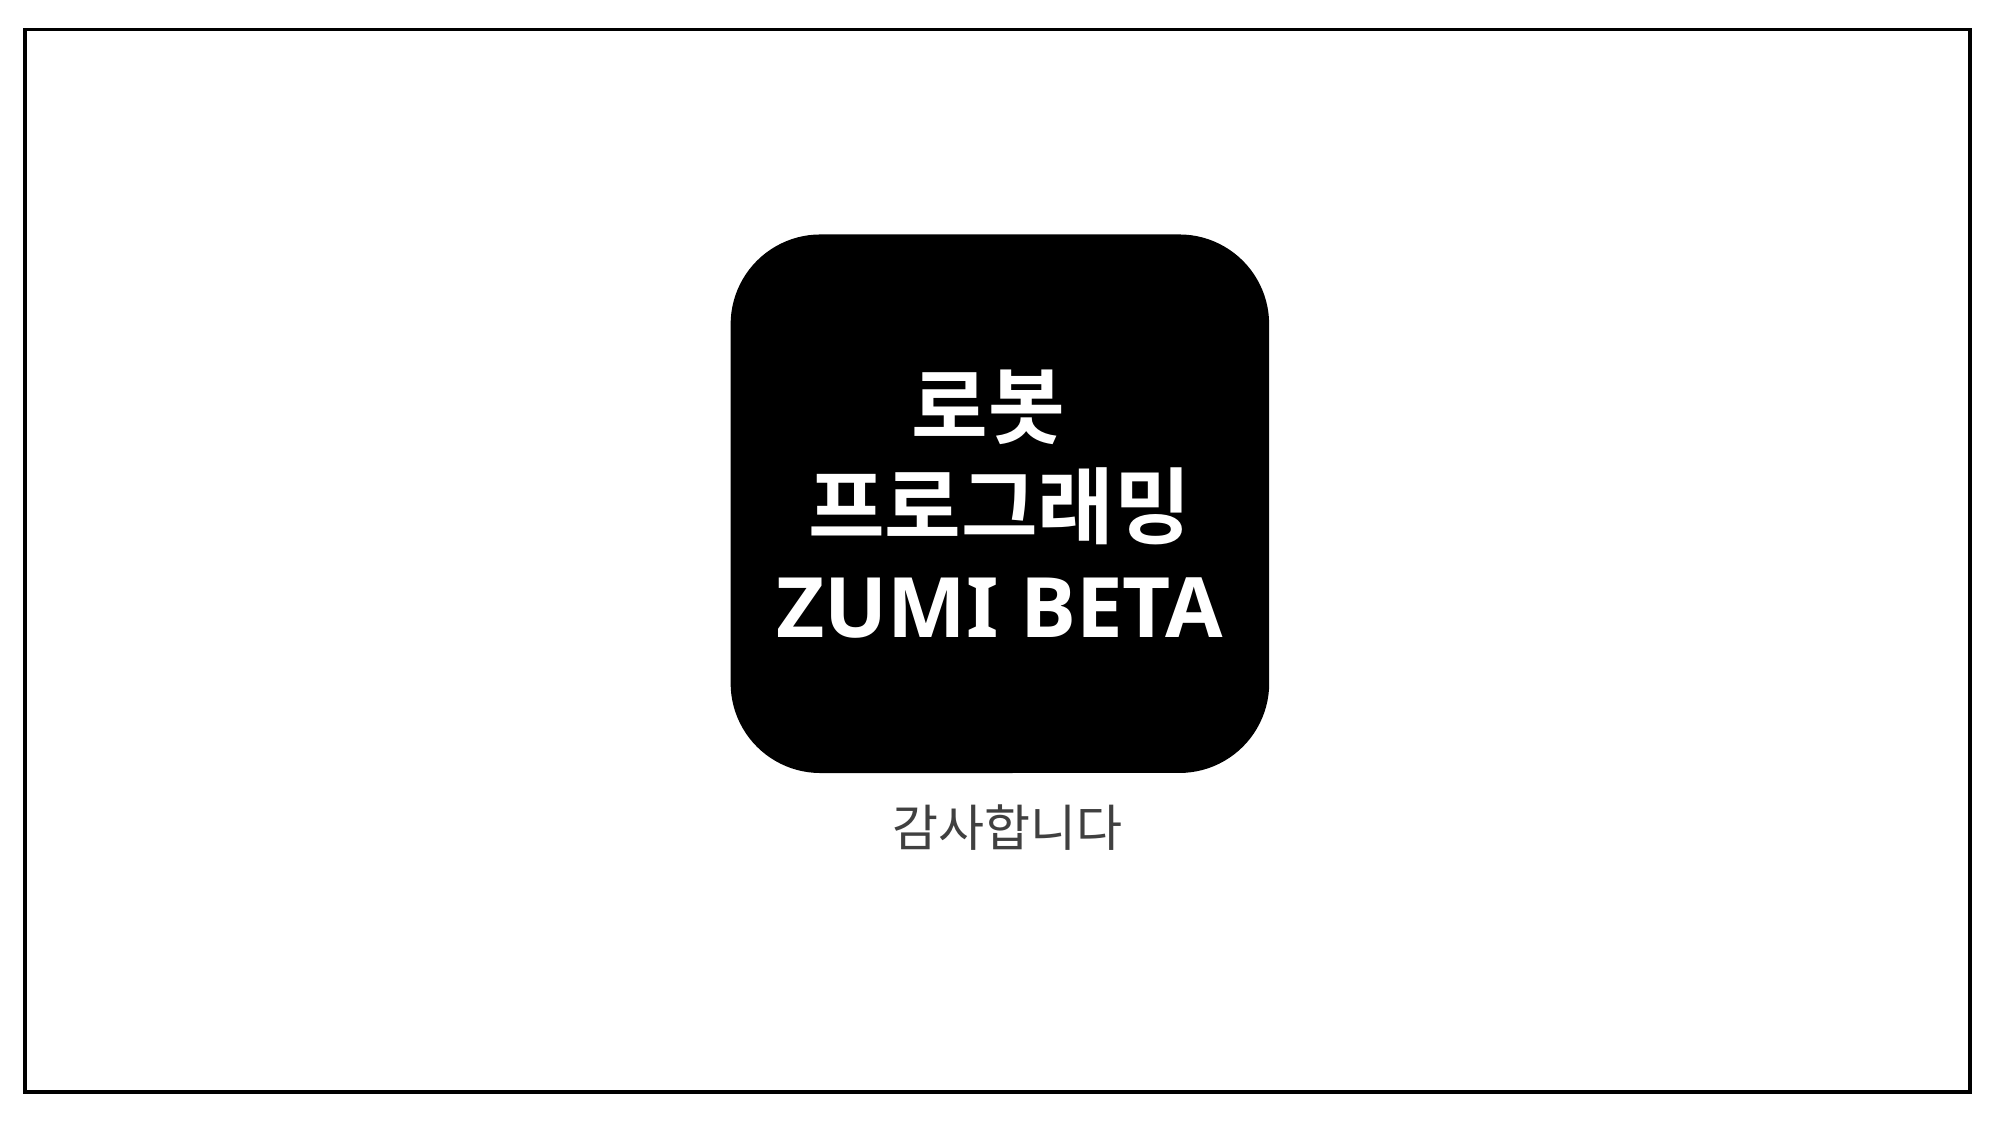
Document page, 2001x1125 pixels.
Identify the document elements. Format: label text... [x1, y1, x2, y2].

text_box [24, 29, 1971, 1093]
text_box 로봇 프로그래밍 ZUMI BETA [729, 233, 1271, 775]
text_box 감사합니다 [877, 789, 1417, 864]
